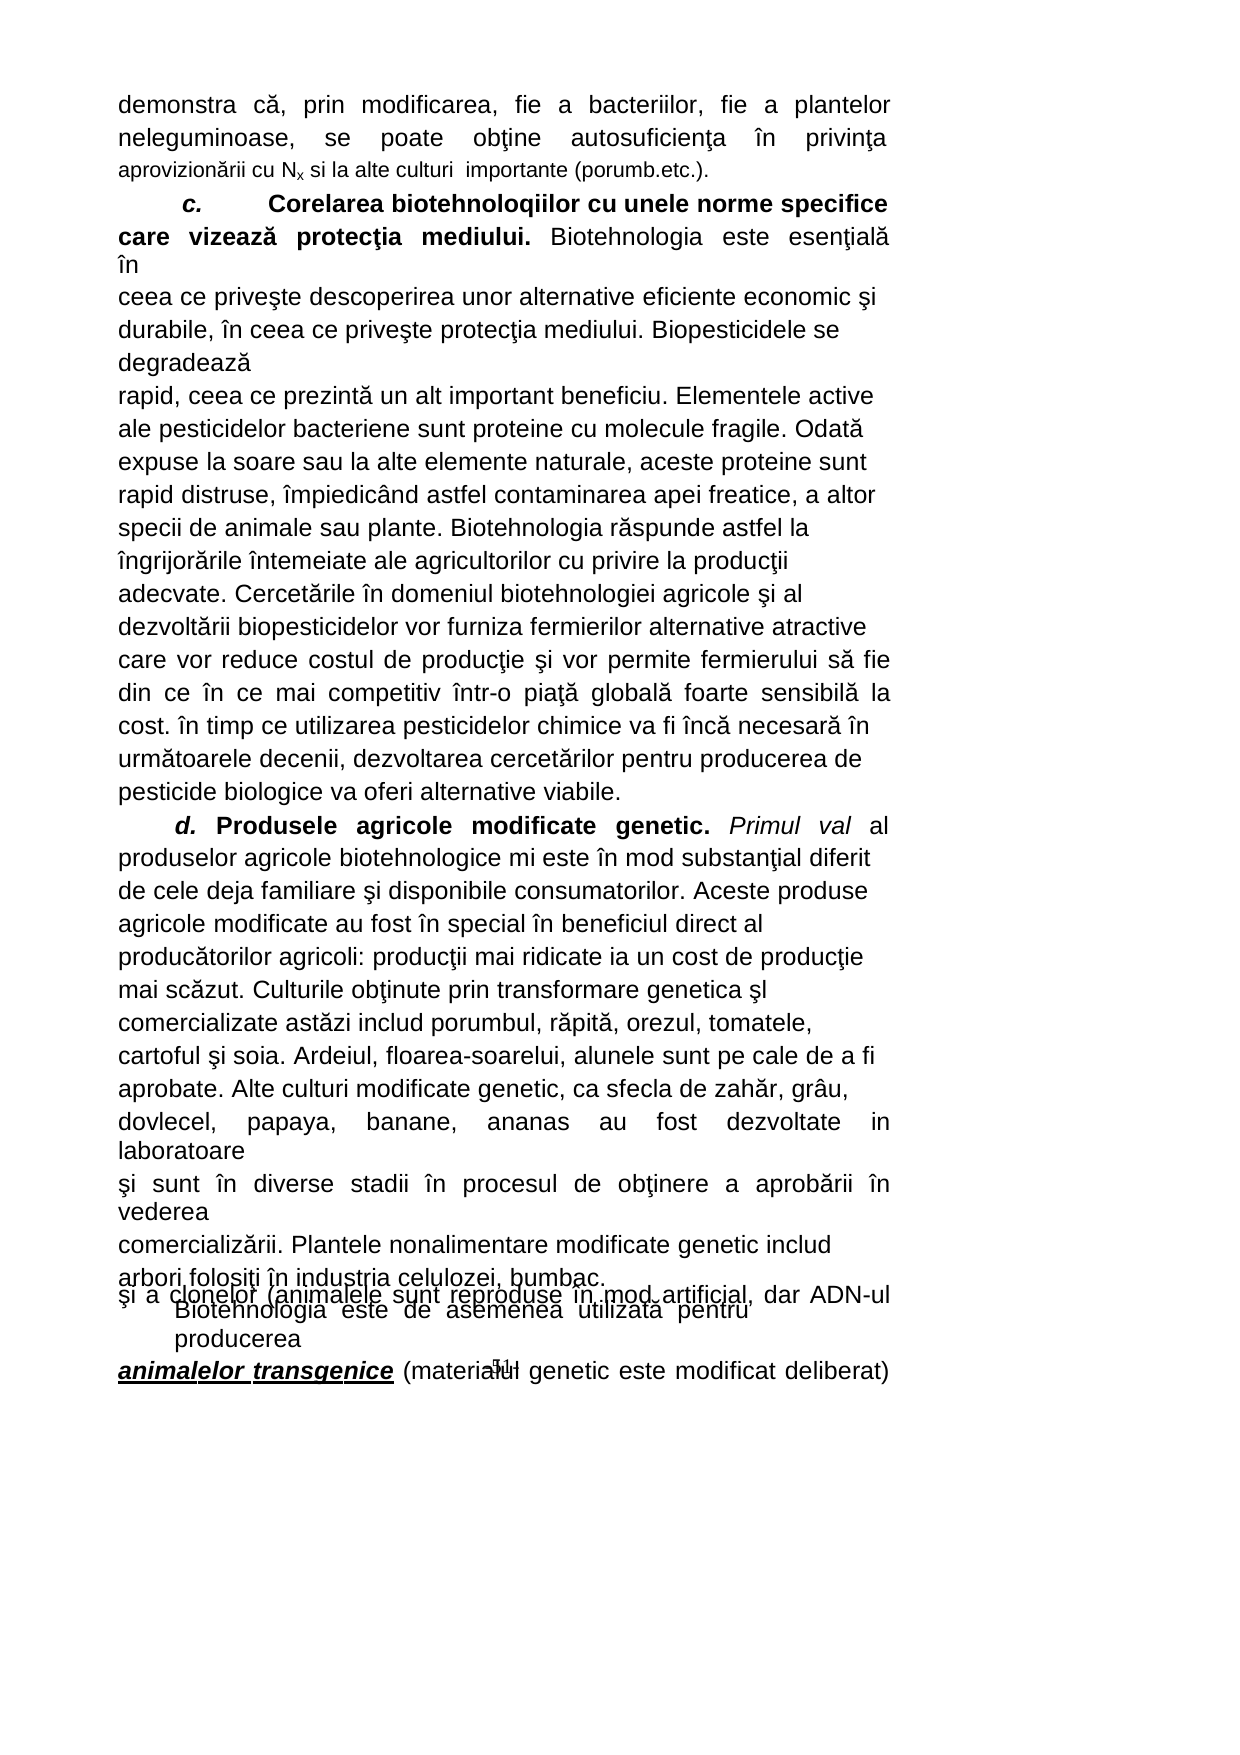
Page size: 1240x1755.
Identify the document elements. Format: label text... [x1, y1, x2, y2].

text_box în [753, 123, 782, 154]
text_box aprovizionării cu Nx si la alte culturi importante (porumb.etc.). [116, 157, 806, 188]
text_box c. [180, 190, 209, 220]
text_box care vizează protecţia mediului. Biotehnologia este esenţială în ceea ce priveşte descoperirea unor alternative eficiente economic şi durabile, în ceea ce priveşte protecţia mediului. Biopesticidele se degradează rapid, ceea ce prezintă un alt important beneficiu. Elementele active ale pesticidelor bacteriene sunt proteine cu molecule fragile. Odată expuse la soare sau la alte elemente naturale, aceste proteine sunt rapid distruse, împiedicând astfel contaminarea apei freatice, a altor specii de animale sau plante. Biotehnologia răspunde astfel la îngrijorările întemeiate ale agricultorilor cu privire la producţii adecvate. Cercetările în domeniul biotehnologiei agricole şi al dezvoltării biopesticidelor vor furniza fermierilor alternative atractive care vor reduce costul de producţie şi vor permite fermierului să fie din ce în ce mai competitiv într-o piaţă globală foarte sensibilă la cost. în timp ce utilizarea pesticidelor chimice va fi încă necesară în următoarele decenii, dezvoltarea cercetărilor pentru producerea de pesticide biologice va oferi alternative viabile. d. Produsele agricole modificate genetic. Primul val al produselor agricole biotehnologice mi este în mod substanţial diferit de cele deja familiare şi disponibile consumatorilor. Aceste produse agricole modificate au fost în special în beneficiul direct al producătorilor agricoli: producţii mai ridicate ia un cost de producţie mai scăzut. Culturile obţinute prin transformare genetica şl comercializate astăzi includ porumbul, răpită, orezul, tomatele, cartoful şi soia. Ardeiul, floarea-soarelui, alunele sunt pe cale de a fi aprobate. Alte culturi modificate genetic, ca sfecla de zahăr, grâu, dovlecel, papaya, banane, ananas au fost dezvoltate in laboratoare şi sunt în diverse stadii în procesul de obţinere a aprobării în vederea comercializării. Plantele nonalimentare modificate genetic includ arbori folosiţi în industria celulozei, bumbac. Biotehnologia este de asemenea utilizată pentru producerea animalelor transgenice (materialul genetic este modificat deliberat) [115, 223, 893, 1278]
text_box privinţa [803, 123, 892, 154]
text_box se [322, 123, 357, 154]
text_box obţine [471, 123, 548, 154]
text_box neleguminoase, [115, 123, 301, 154]
text_box şi a clonelor (animalele sunt reproduse în mod artificial, dar ADN-ul [116, 1281, 892, 1311]
text_box autosuficienţa [568, 123, 732, 154]
text_box [243, 1247, 253, 1273]
text_box poate [378, 123, 450, 154]
text_box Corelarea biotehnoloqiilor cu unele norme specifice [266, 190, 892, 220]
text_box -51- [482, 1354, 525, 1380]
text_box demonstra că, prin modificarea, fie a bacteriilor, fie a plantelor [115, 90, 893, 121]
